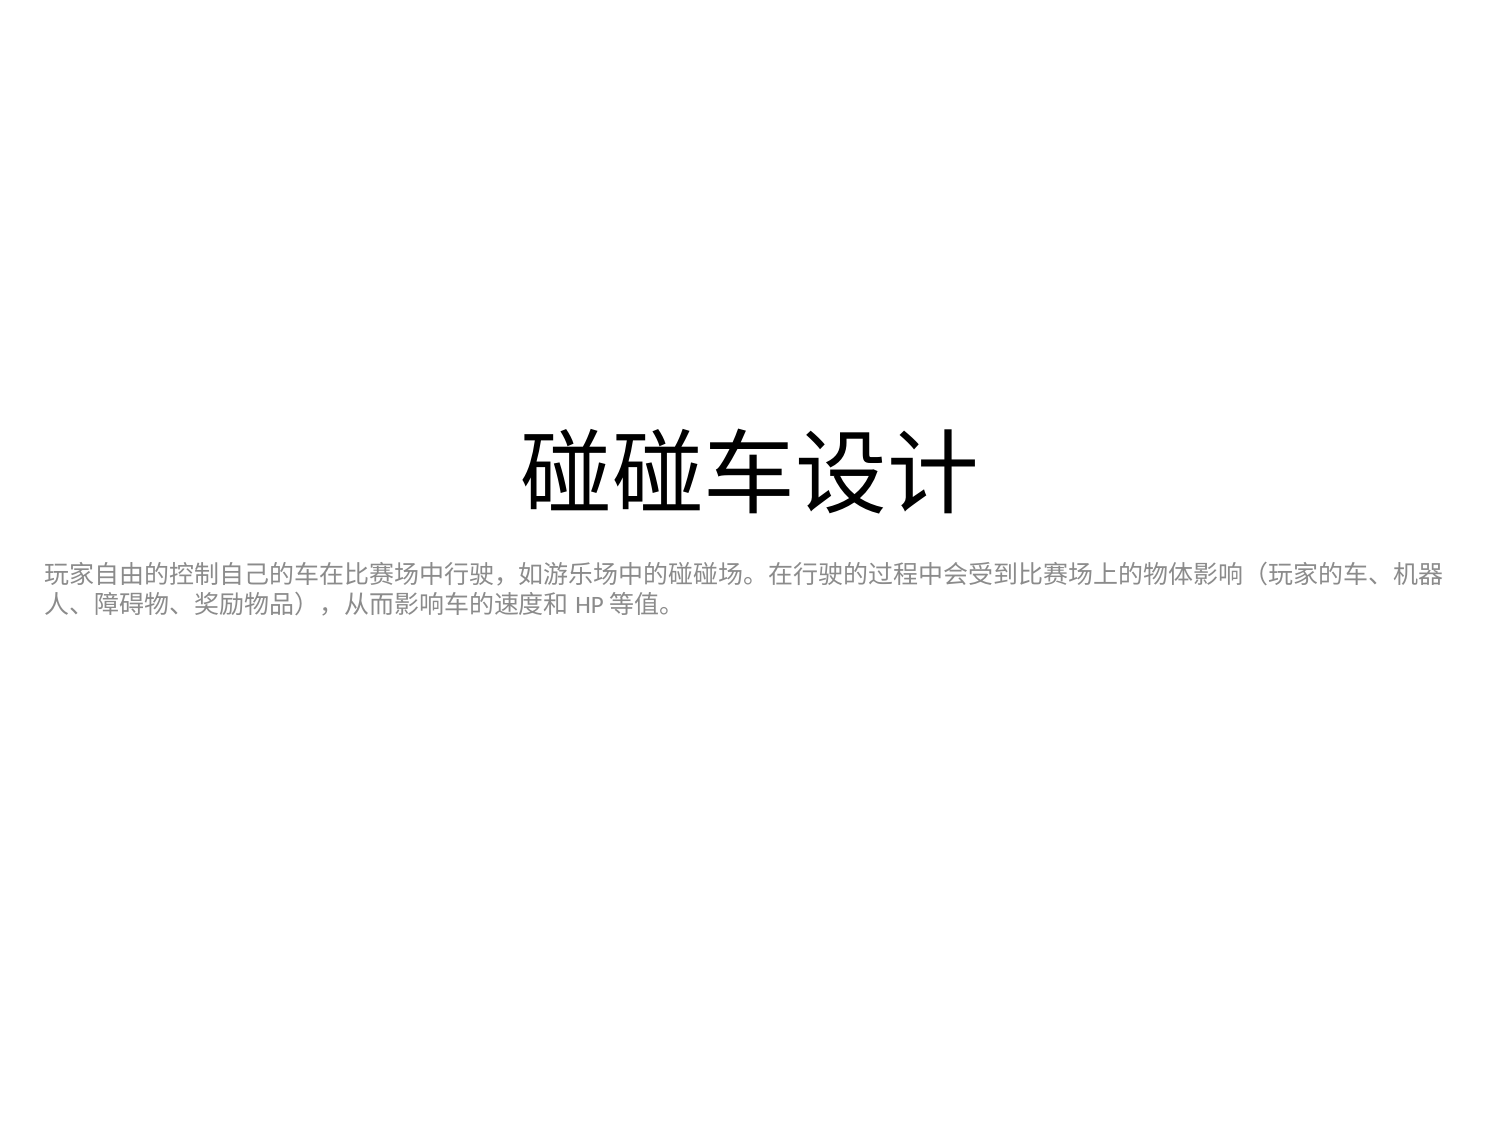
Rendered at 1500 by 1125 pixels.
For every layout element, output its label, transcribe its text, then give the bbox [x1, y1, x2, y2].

subtitle 玩家自由的控制自己的车在比赛场中行驶，如游乐场中的碰碰场。在行驶的过程中会受到比赛场上的物体影响（玩家的车、机器人、障碍物、奖励物品），从而影响车的速度和HP等值。 [29, 550, 1483, 839]
title 碰碰车设计 [112, 349, 1388, 550]
